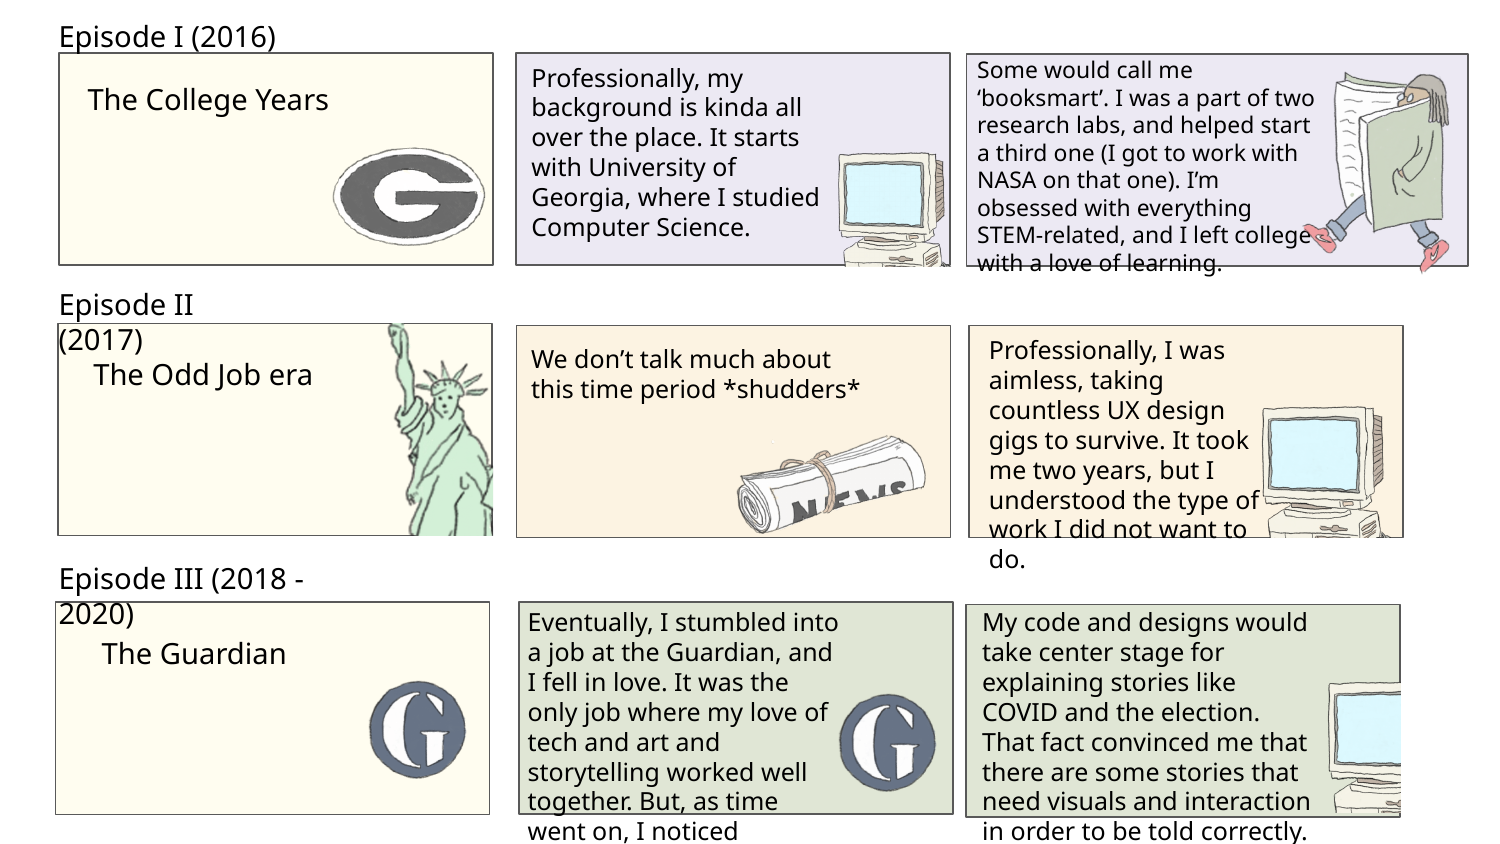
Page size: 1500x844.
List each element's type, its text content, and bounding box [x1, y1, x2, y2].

title Some would call me ‘booksmart’. I was a part of two research labs, and helped start a third one (I got to work with NASA on that one). I’m obsessed with everything STEM-related, and I left college with a love of learning. [962, 40, 1332, 280]
title Episode I (2016) [43, 3, 341, 65]
text_box [518, 601, 953, 814]
title Eventually, I stumbled into a job at the Guardian, and I fell in love. It was the only job where my love of tech and art and storytelling worked well together. But, as time went on, I noticed something. [512, 591, 855, 804]
text_box [1332, 54, 1468, 267]
title Professionally, I was aimless, taking countless UX design gigs to survive. It took me two years, but I understood the type of work I did not want to do. [974, 319, 1281, 518]
title Episode III (2018 - 2020) [43, 545, 370, 607]
text_box [55, 602, 490, 815]
title Professionally, my background is kinda all over the place. It starts with University of Georgia, where I studied Computer Science. [516, 47, 843, 246]
title Episode II (2017) [43, 270, 293, 333]
text_box [516, 325, 951, 538]
text_box [1281, 325, 1403, 397]
picture [812, 145, 972, 267]
text_box [57, 323, 366, 536]
title The College Years [72, 66, 415, 148]
picture [727, 426, 934, 536]
text_box [59, 52, 494, 265]
picture [1297, 64, 1457, 277]
text_box [1332, 604, 1401, 674]
picture [368, 323, 494, 536]
picture [1232, 399, 1415, 538]
picture [1298, 674, 1402, 813]
text_box [968, 325, 1227, 538]
picture [360, 677, 476, 784]
title The Odd Job era [78, 341, 363, 518]
title The Guardian [86, 620, 429, 797]
text_box [843, 53, 951, 144]
picture [831, 690, 946, 797]
text_box [516, 246, 807, 266]
title We don’t talk much about this time period *shudders* [516, 328, 881, 467]
title My code and designs would take center stage for explaining stories like COVID and the election. That fact convinced me that there are some stories that need visuals and interaction in order to be told correctly. [967, 591, 1332, 844]
picture [326, 142, 486, 253]
